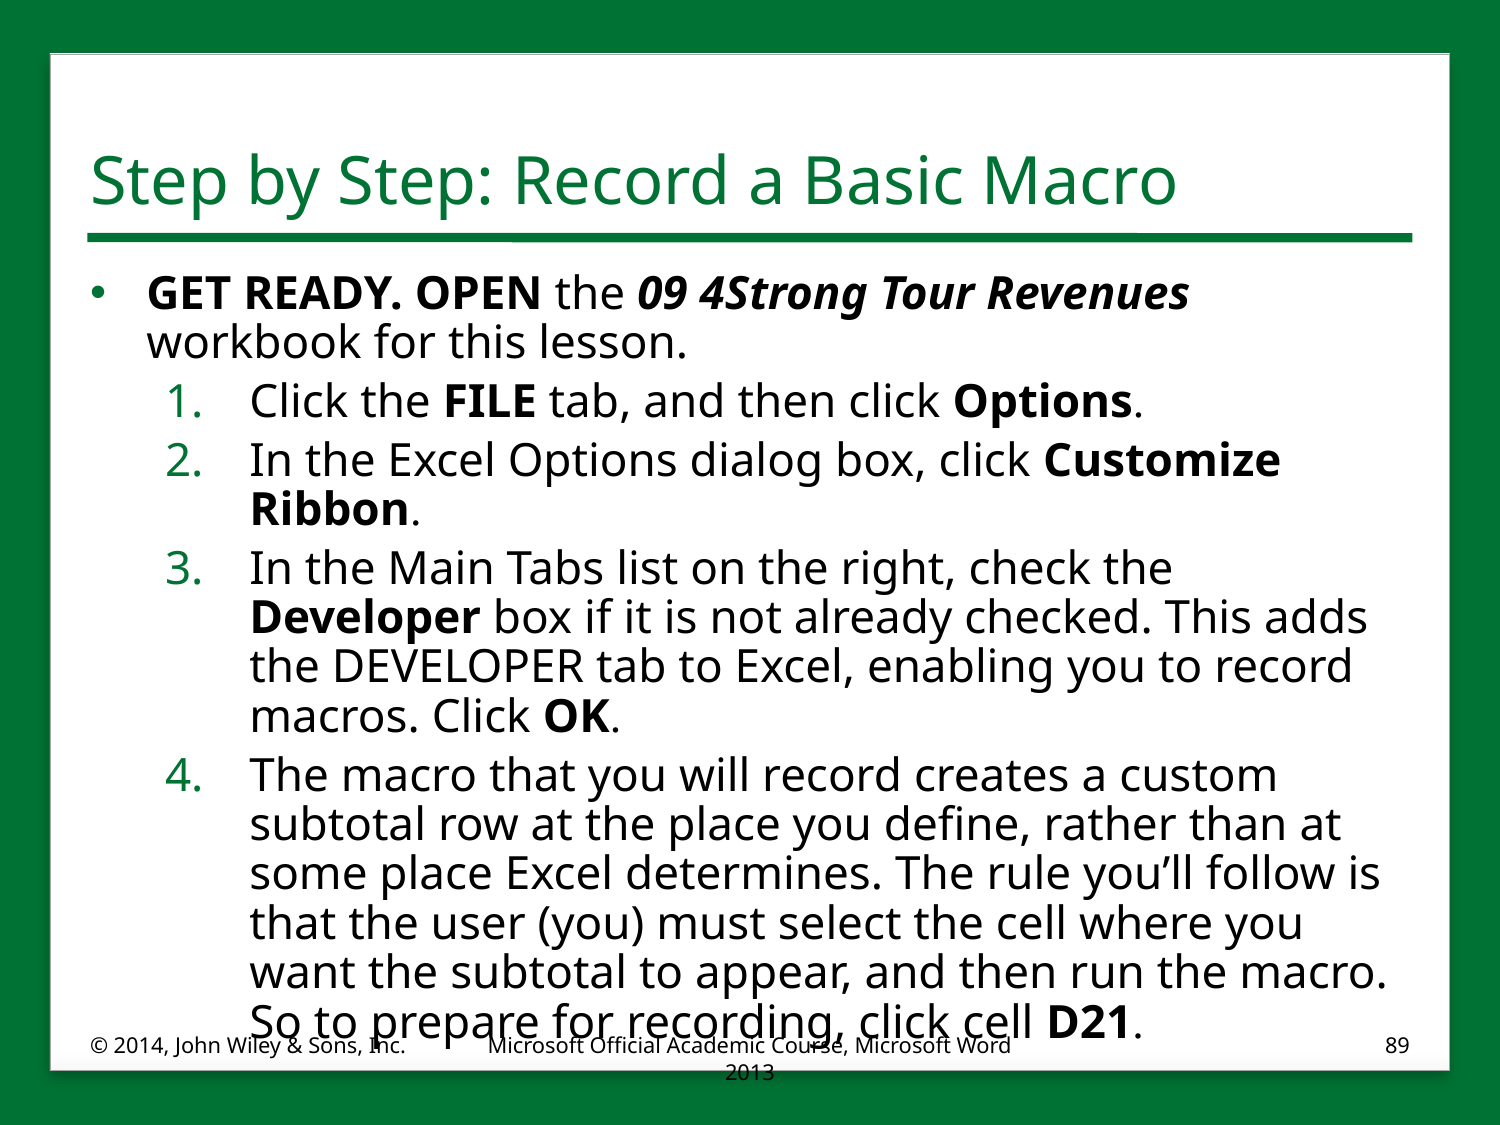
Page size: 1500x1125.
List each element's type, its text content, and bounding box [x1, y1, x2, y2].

list GET READY. OPEN the 09 4Strong Tour Revenues workbook for this lesson. Click the FILE tab, and then click Options. In the Excel Options dialog box, click Customize Ribbon. In the Main Tabs list on the right, check the Developer box if it is not already checked. This adds the DEVELOPER tab to Excel, enabling you to record macros. Click OK. The macro that you will record creates a custom subtotal row at the place you define, rather than at some place Excel determines. The rule you’ll follow is that the user (you) must select the cell where you want the subtotal to appear, and then run the macro. So to prepare for recording, click cell D21. [75, 262, 1425, 1063]
slide_number © 2014, John Wiley & Sons, Inc. [74, 1024, 426, 1103]
title Step by Step: Record a Basic Macro [74, 74, 1426, 226]
footer Microsoft Official Academic Course, Microsoft Word 2013 [449, 1024, 1051, 1103]
slide_number 89 [1074, 1024, 1426, 1103]
